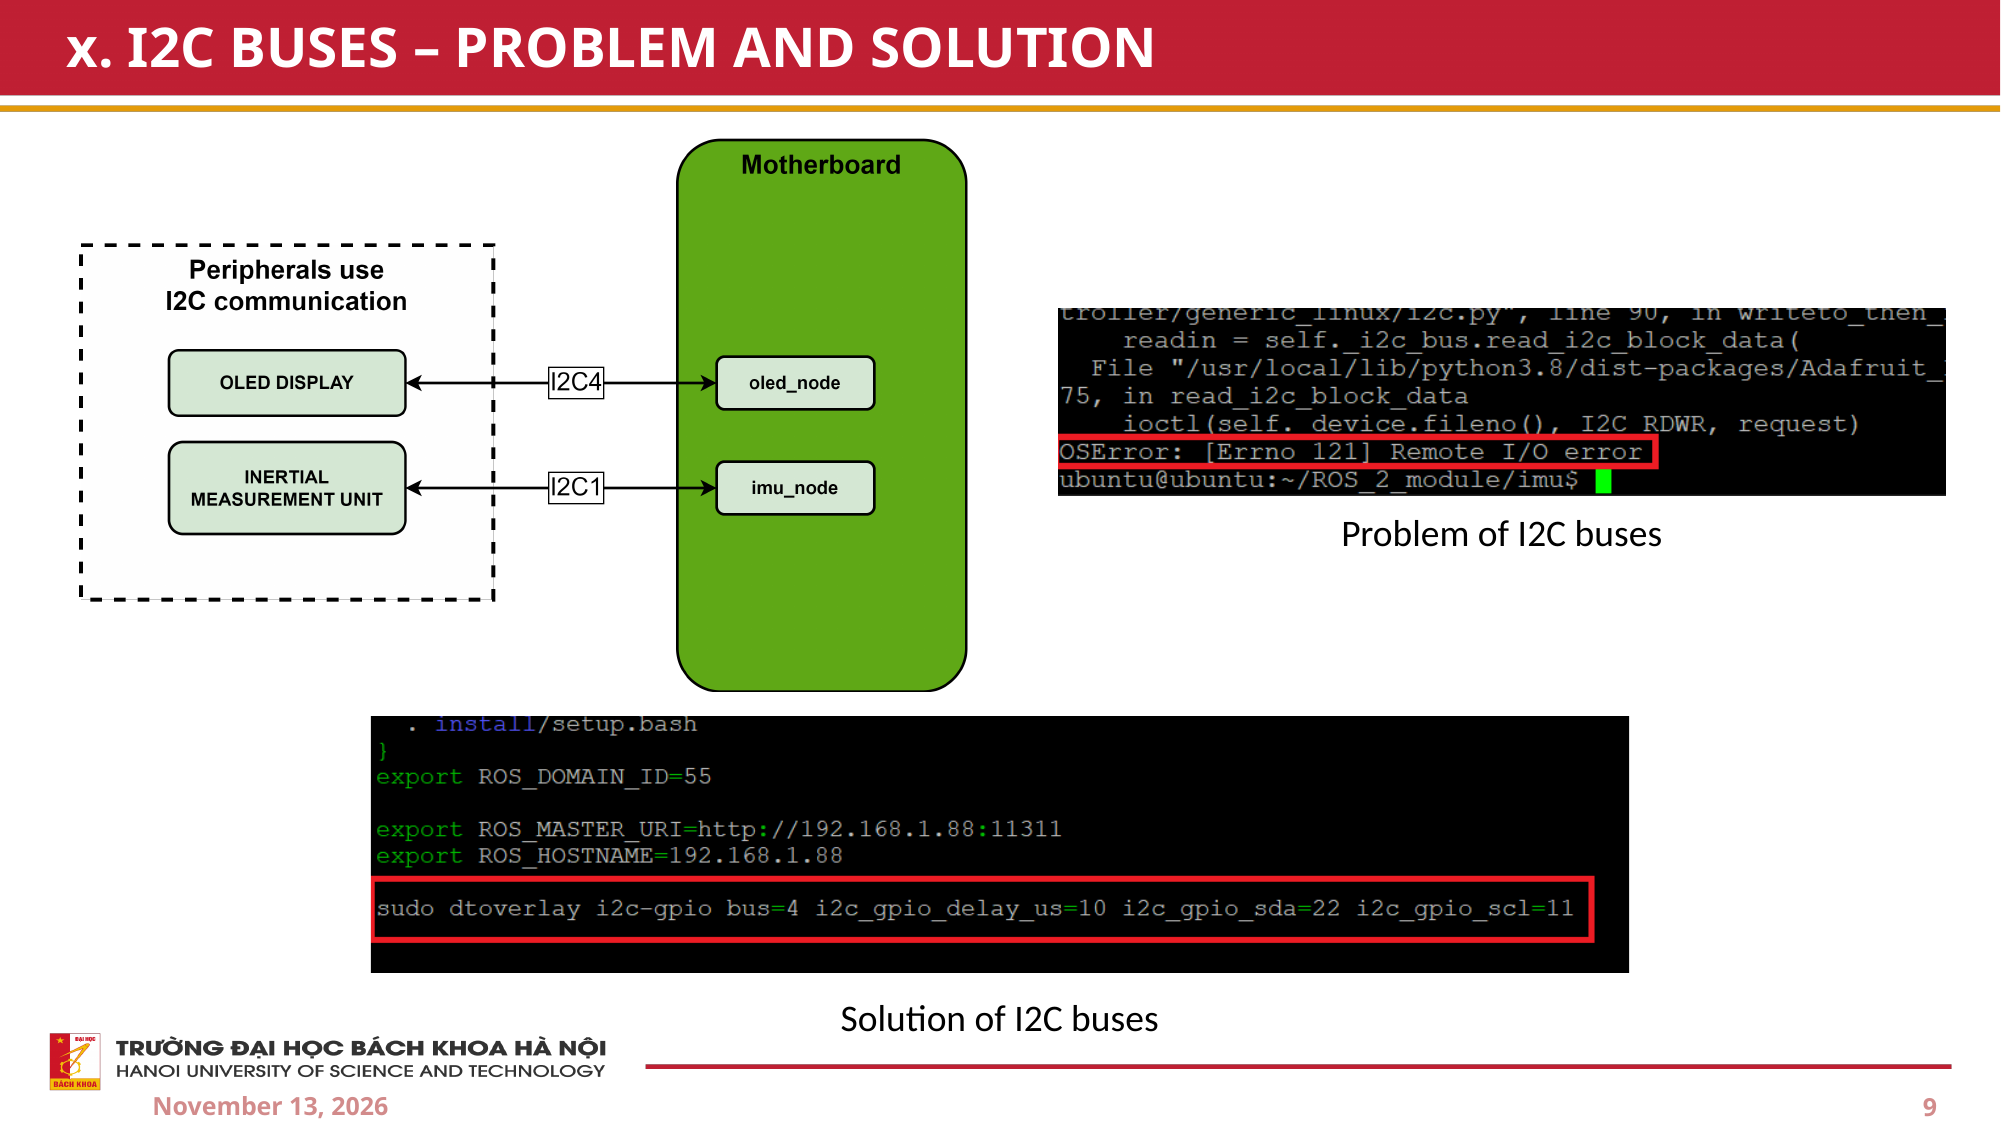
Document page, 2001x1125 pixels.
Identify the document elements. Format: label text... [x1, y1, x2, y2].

slide_number 9 [1502, 1078, 1953, 1125]
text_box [1058, 308, 1946, 563]
title x. I2C BUSES – PROBLEM AND SOLUTION [51, 12, 1949, 87]
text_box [370, 716, 1630, 1048]
picture [0, 0, 2001, 1125]
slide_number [137, 1076, 588, 1125]
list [79, 138, 968, 692]
